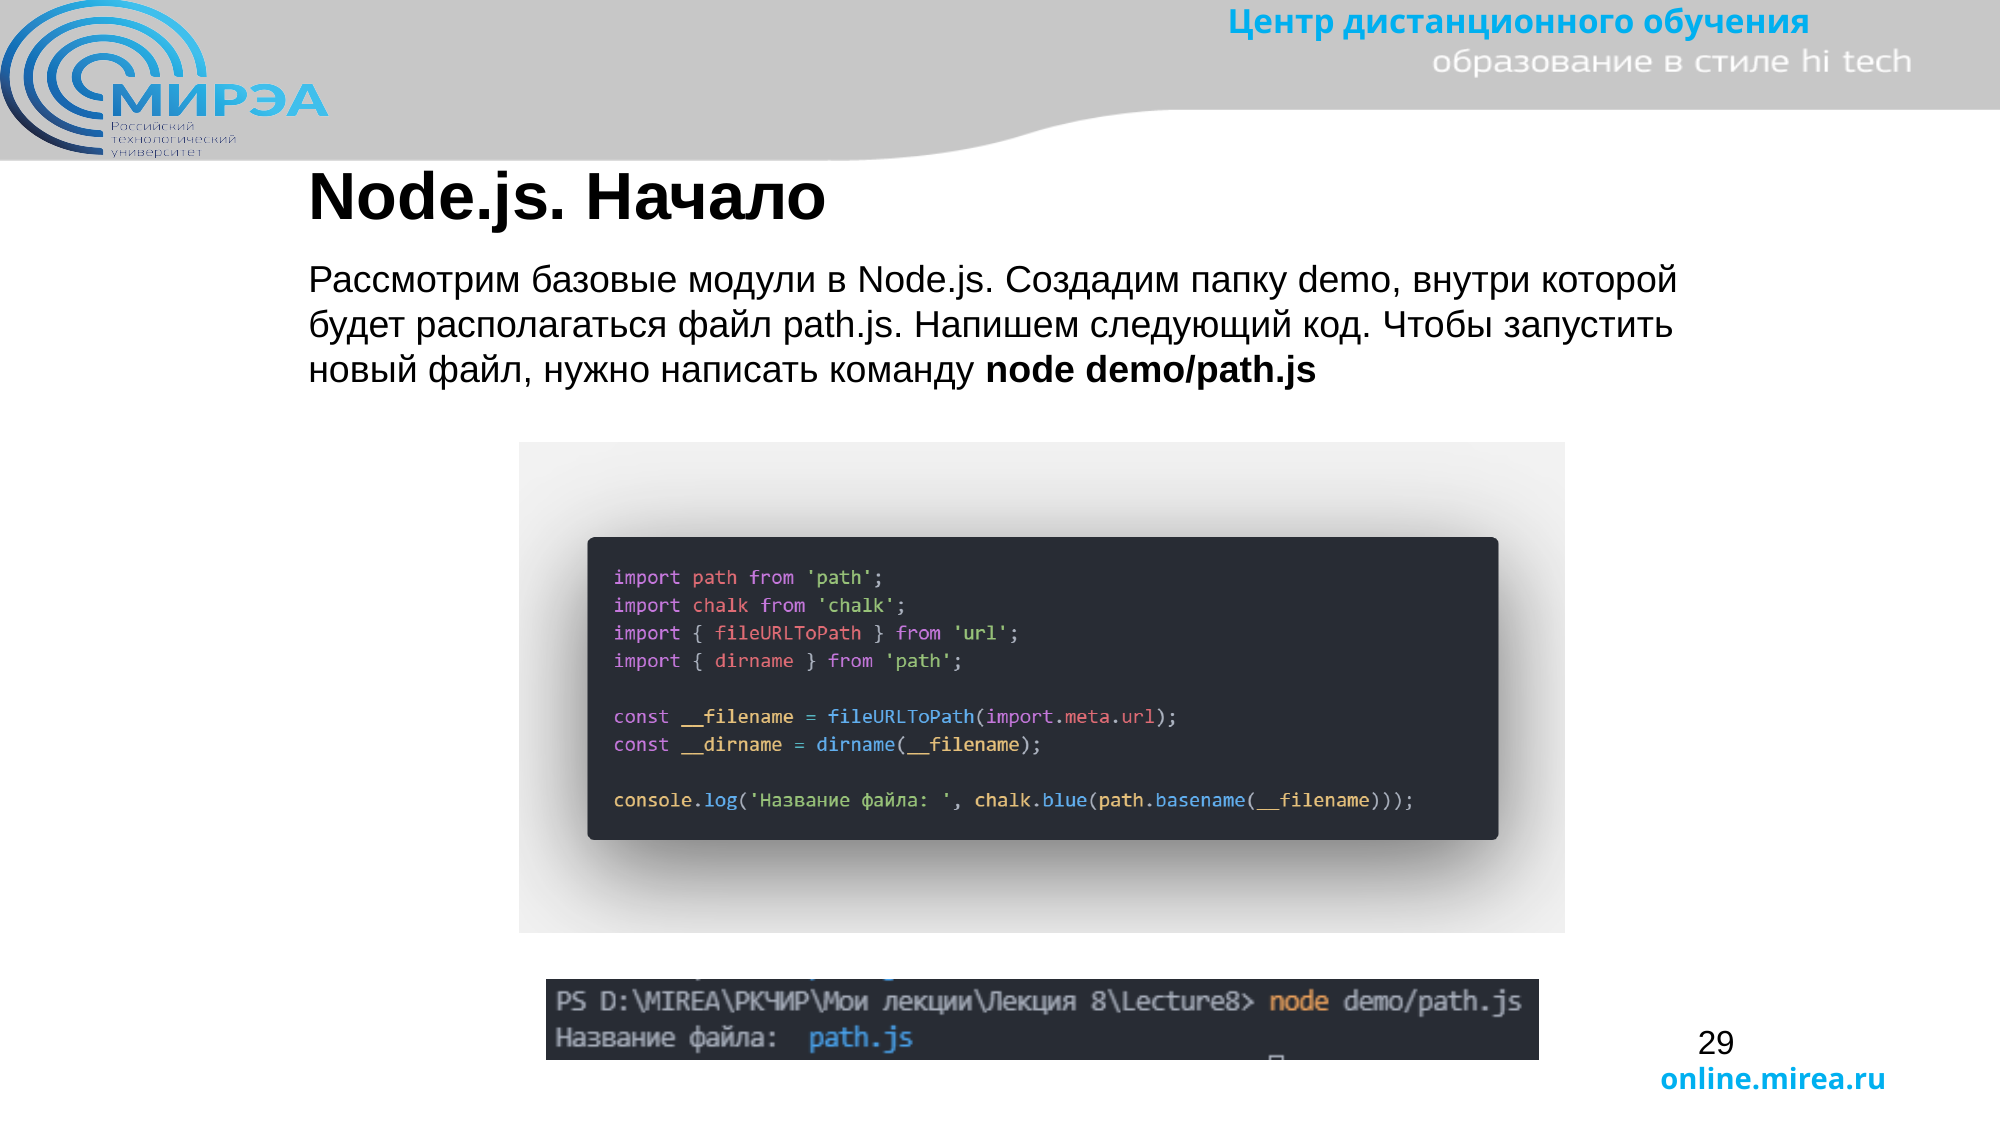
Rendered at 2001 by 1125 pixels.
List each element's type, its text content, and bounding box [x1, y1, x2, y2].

picture [546, 979, 1539, 1060]
picture [0, 0, 329, 159]
picture [519, 442, 1565, 933]
text_box 29 [1539, 1013, 1750, 1058]
text_box Node.js. Начало [293, 145, 1737, 241]
text_box Рассмотрим базовые модули в Node.js. Создадим папку demo, внутри которой будет располагаться файл path.js. Напишем следующий код. Чтобы запустить новый файл, нужно написать команду node demo/path.js [293, 247, 1792, 409]
